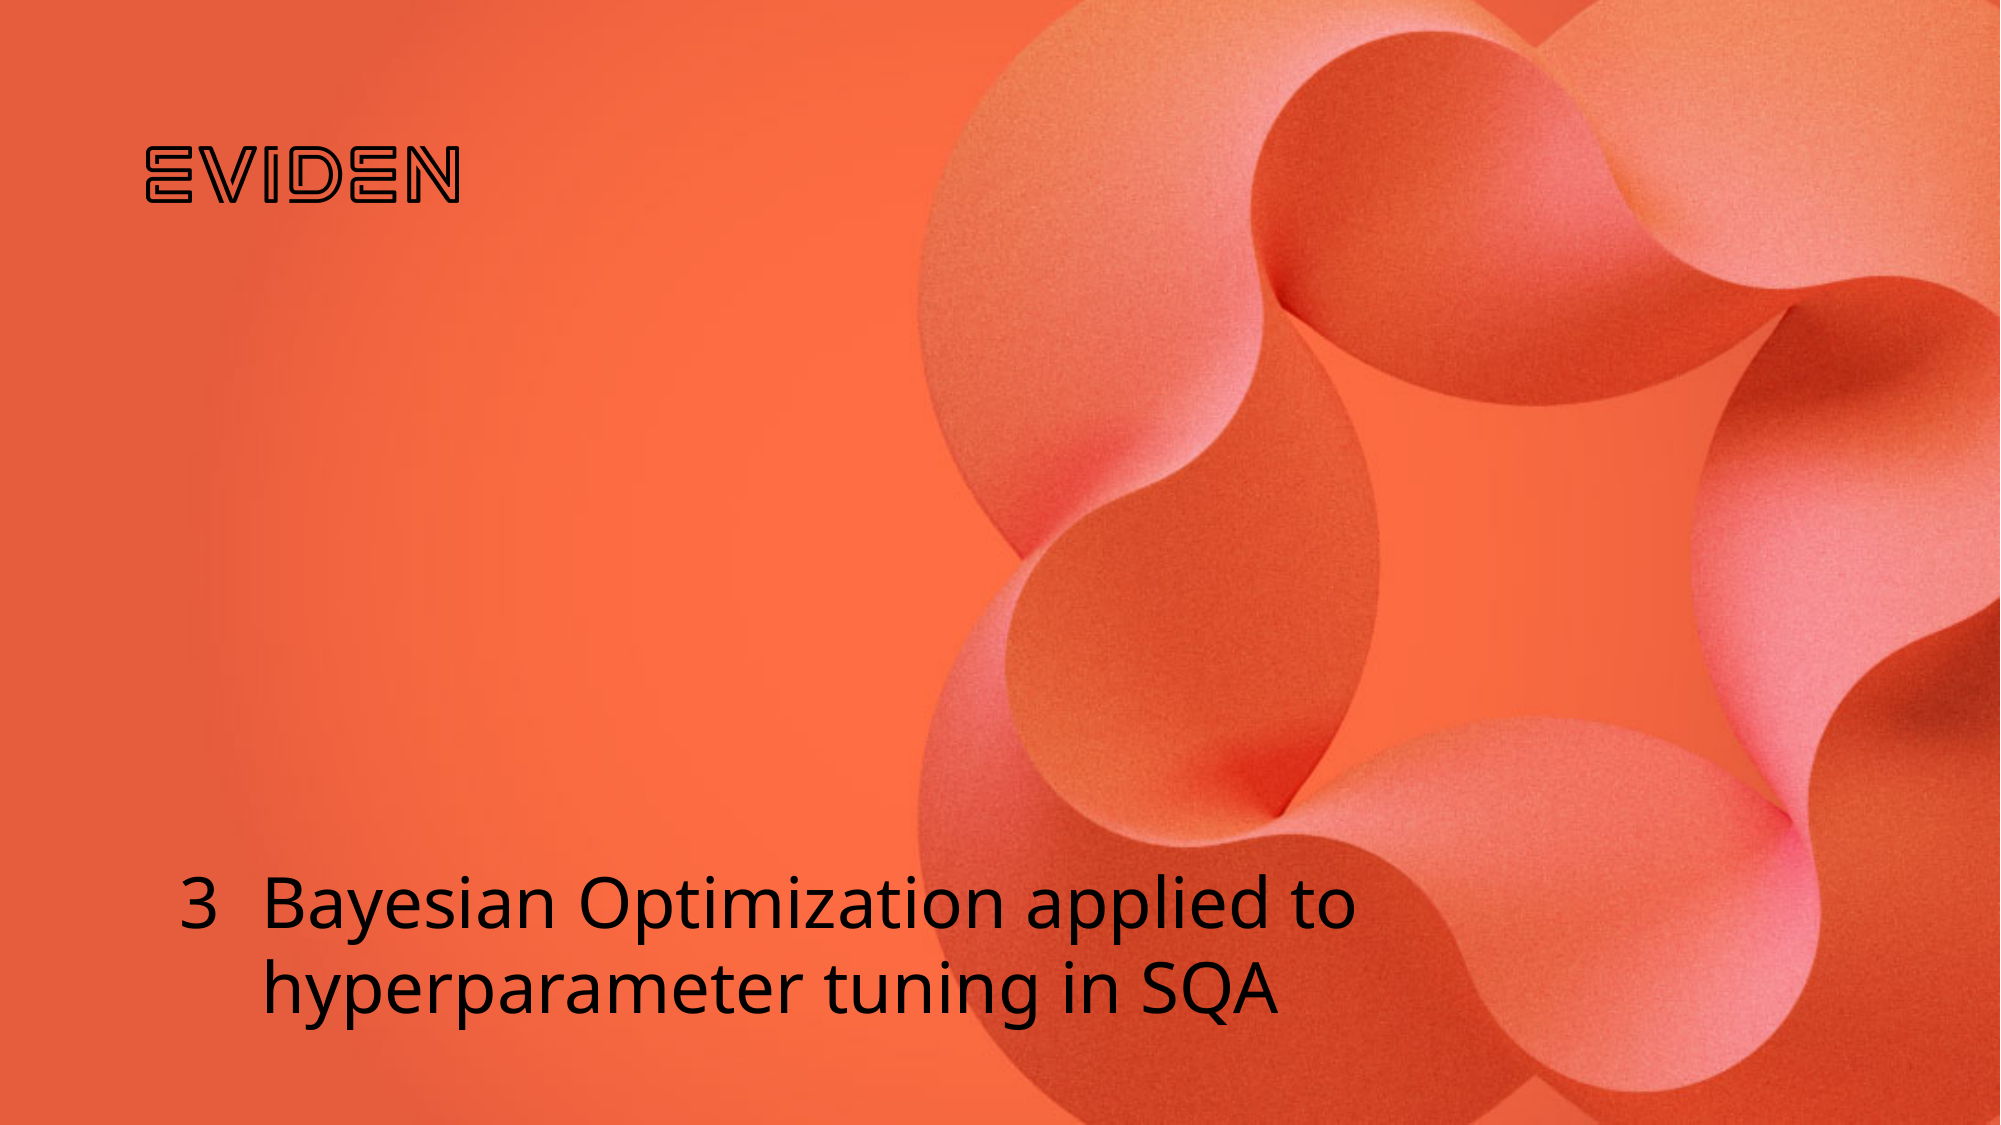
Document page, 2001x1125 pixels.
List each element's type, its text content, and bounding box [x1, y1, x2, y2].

list 3 [103, 857, 221, 944]
list Bayesian Optimization applied to hyperparameter tuning in SQA [261, 857, 1764, 1043]
picture [0, 0, 2000, 1125]
